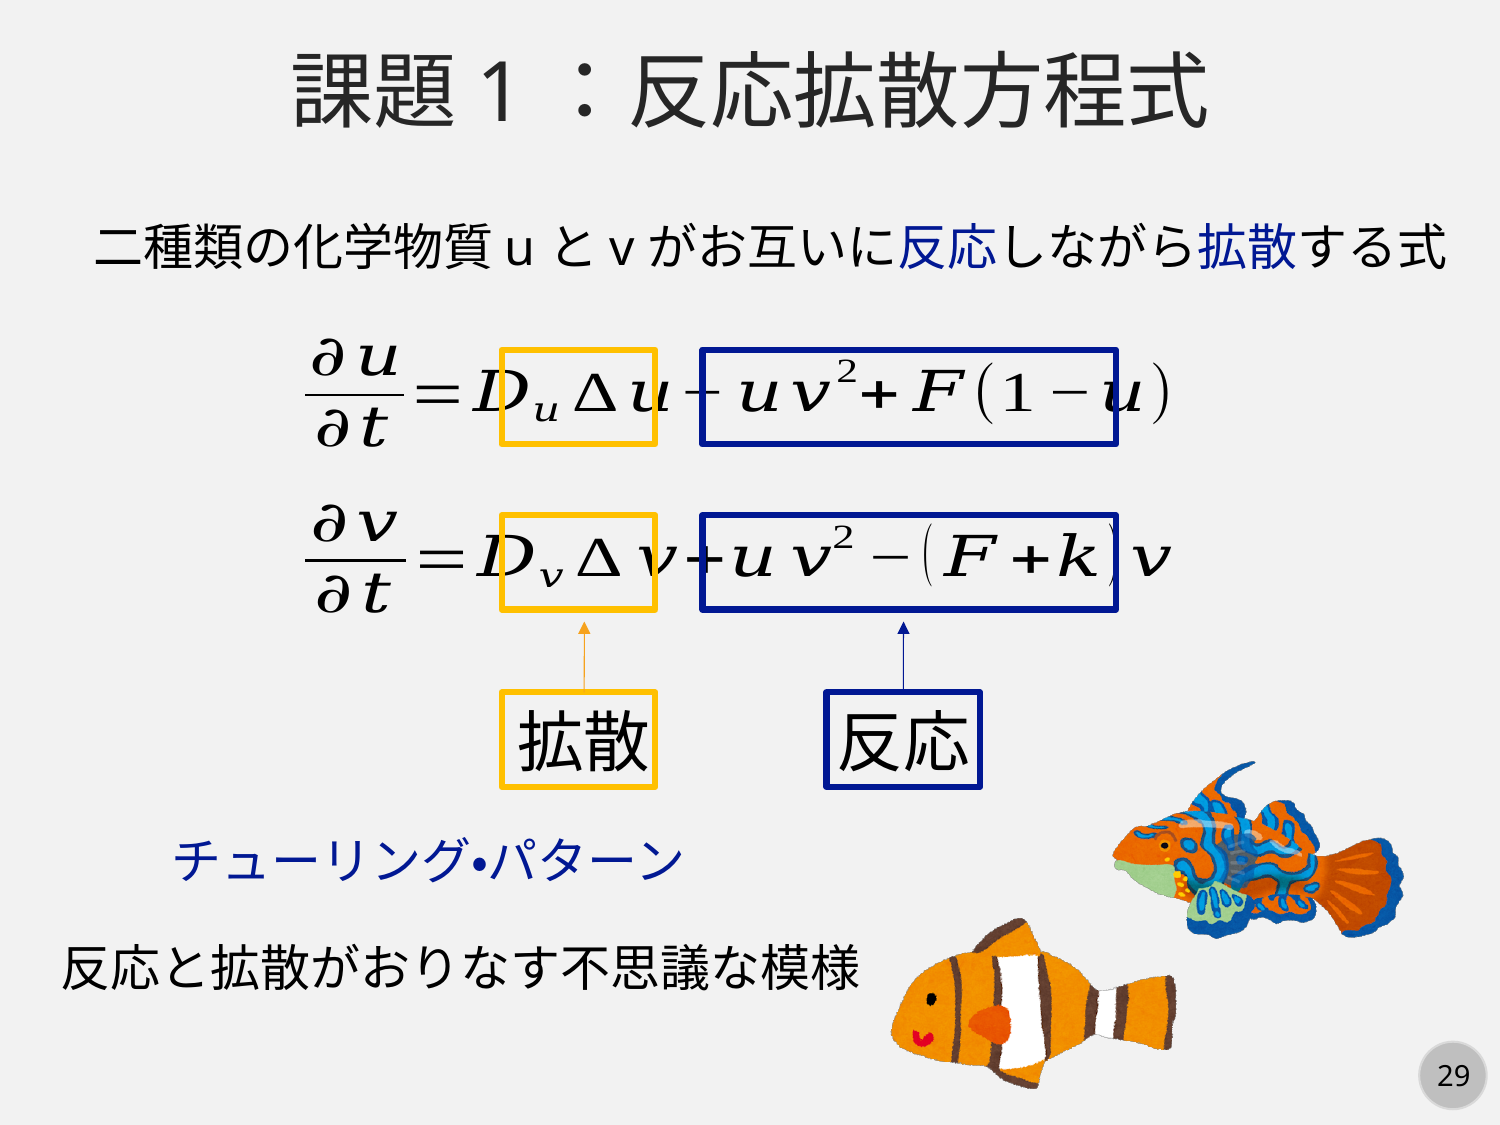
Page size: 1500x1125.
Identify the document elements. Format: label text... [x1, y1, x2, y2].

text_box 反応と拡散がおりなす不思議な模様 [45, 928, 876, 1004]
text_box [701, 514, 1117, 611]
list 課題1：反応拡散方程式 [0, 31, 1500, 155]
text_box チューリング・パターン [156, 822, 701, 897]
text_box [701, 349, 1117, 445]
text_box 二種類の化学物質uとvがお互いに反応しながら拡散する式 [78, 208, 1463, 283]
picture [879, 727, 1412, 1106]
text_box [501, 514, 656, 611]
text_box 拡散 [502, 692, 666, 788]
text_box [501, 349, 656, 445]
text_box 反応 [821, 692, 985, 788]
